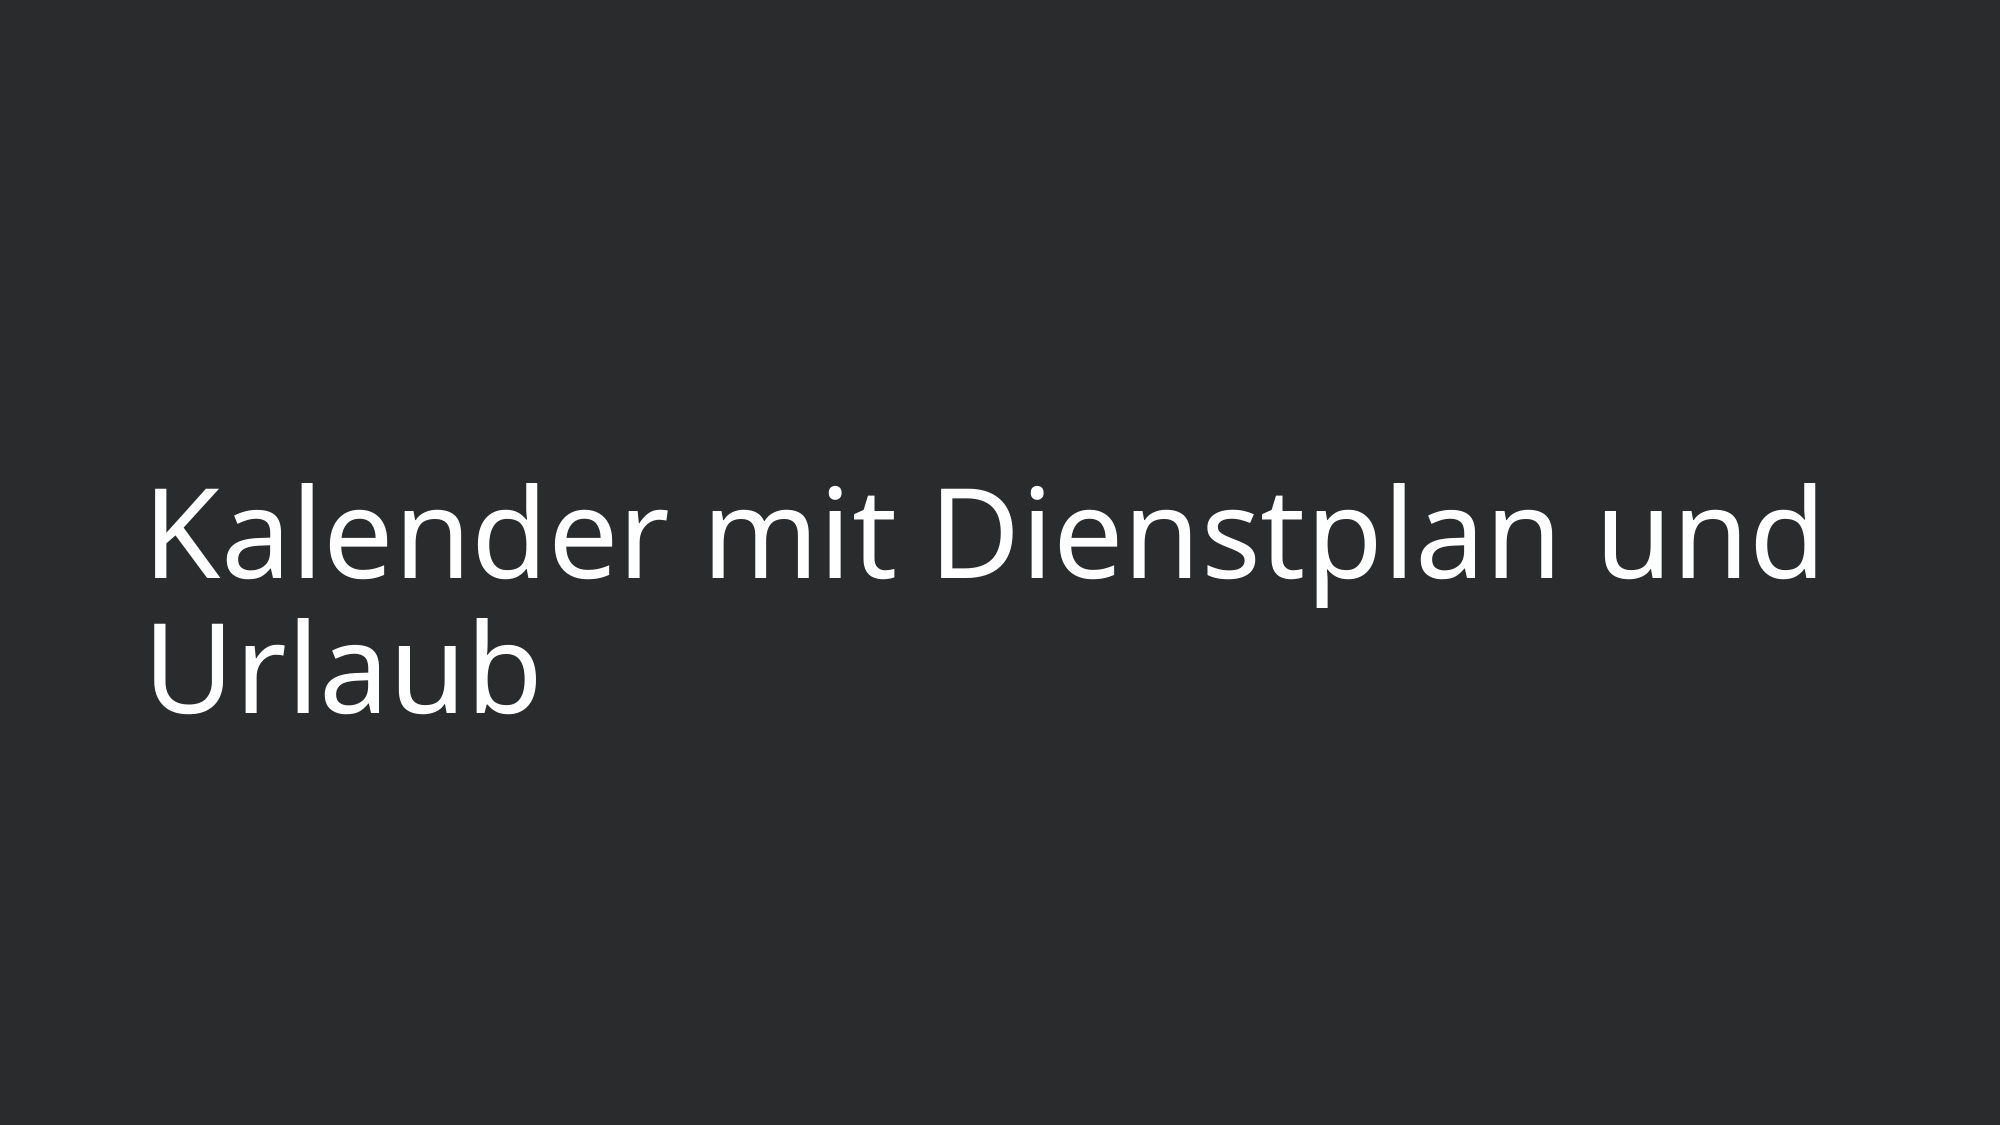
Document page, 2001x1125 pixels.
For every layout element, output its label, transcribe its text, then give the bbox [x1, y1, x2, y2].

title Kalender mit Dienstplan und Urlaub [135, 279, 1862, 749]
